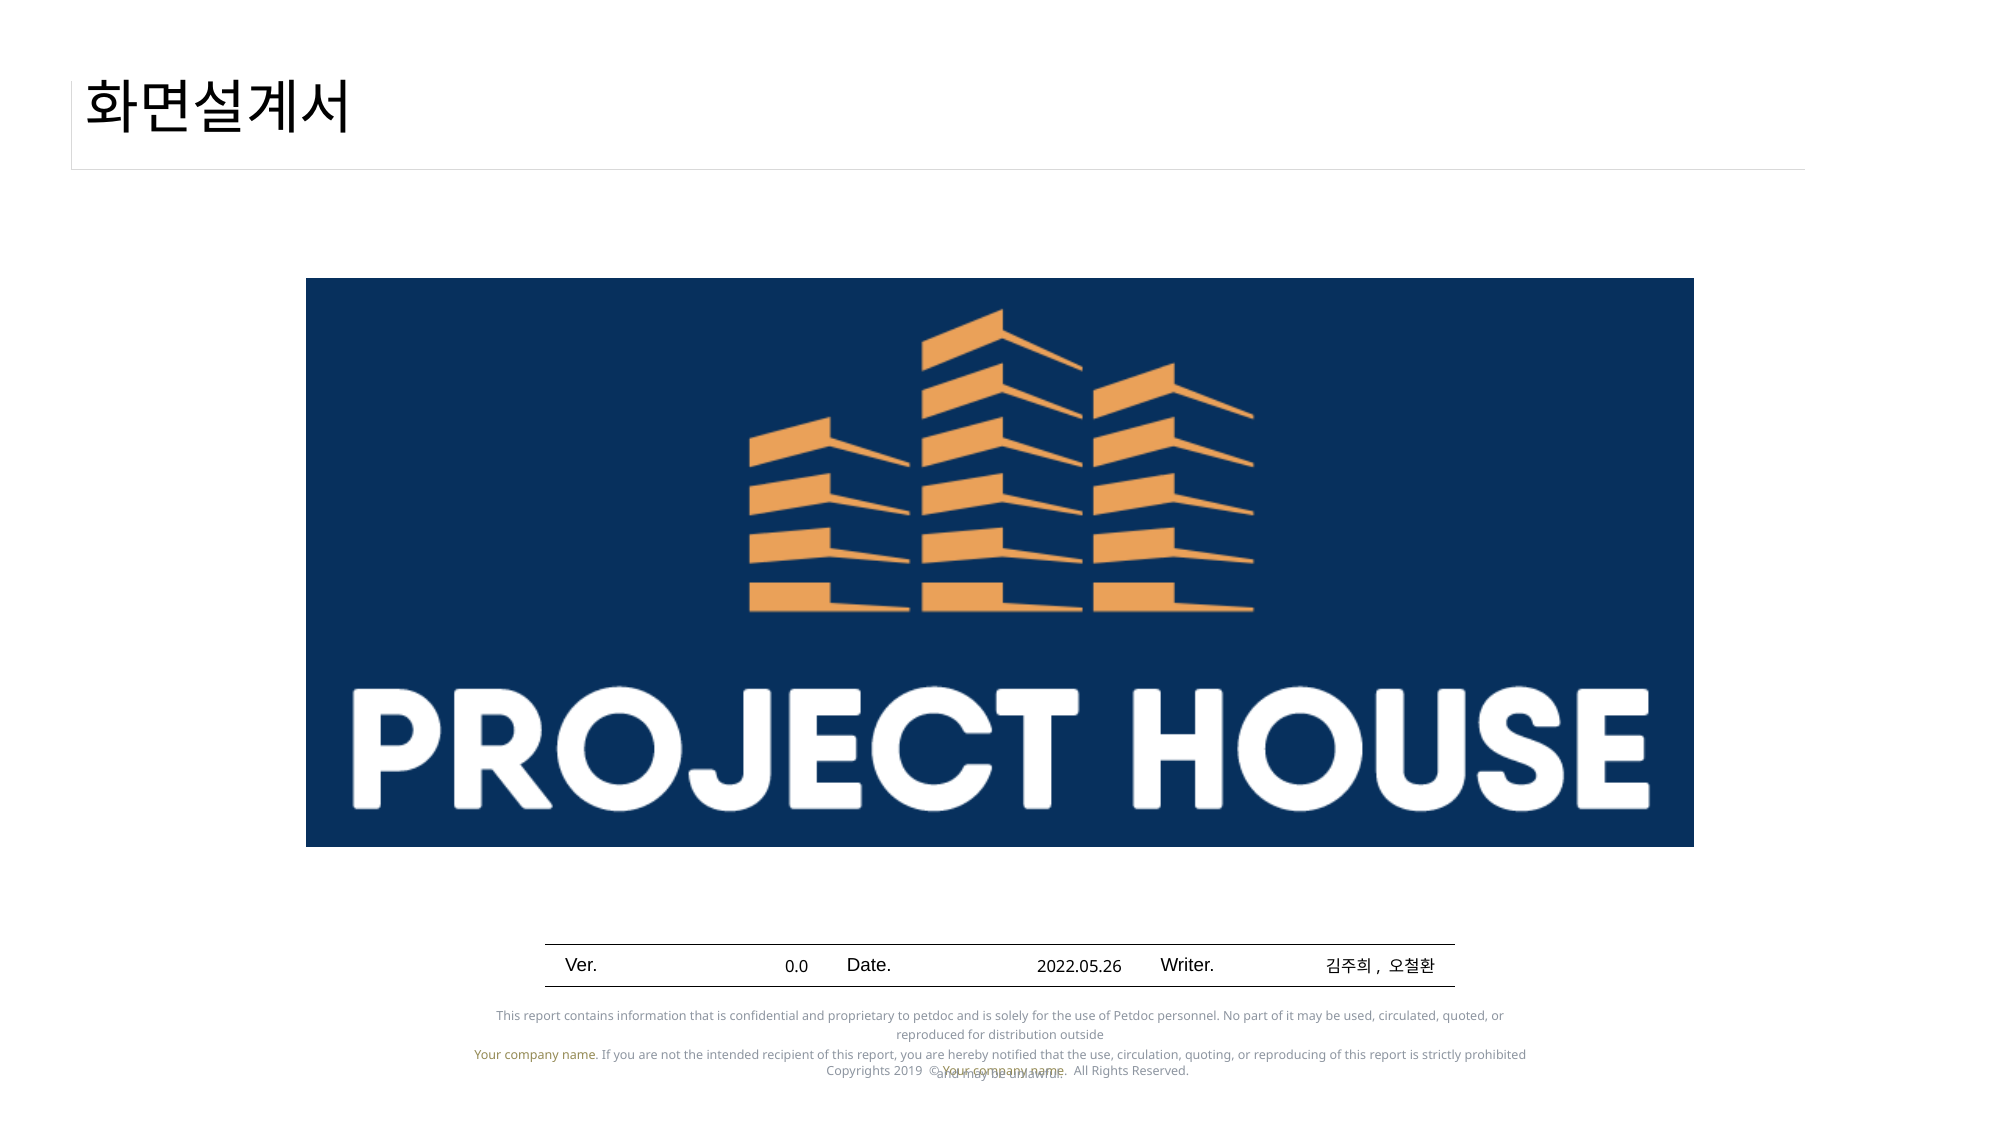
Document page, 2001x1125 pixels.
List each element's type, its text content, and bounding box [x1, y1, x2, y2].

picture [305, 277, 1694, 848]
title 화면설계서 [70, 35, 1945, 176]
list 0.0 [675, 950, 824, 982]
list 2022.05.26 [988, 949, 1137, 982]
list 김주희, 오철환 [1302, 949, 1451, 982]
